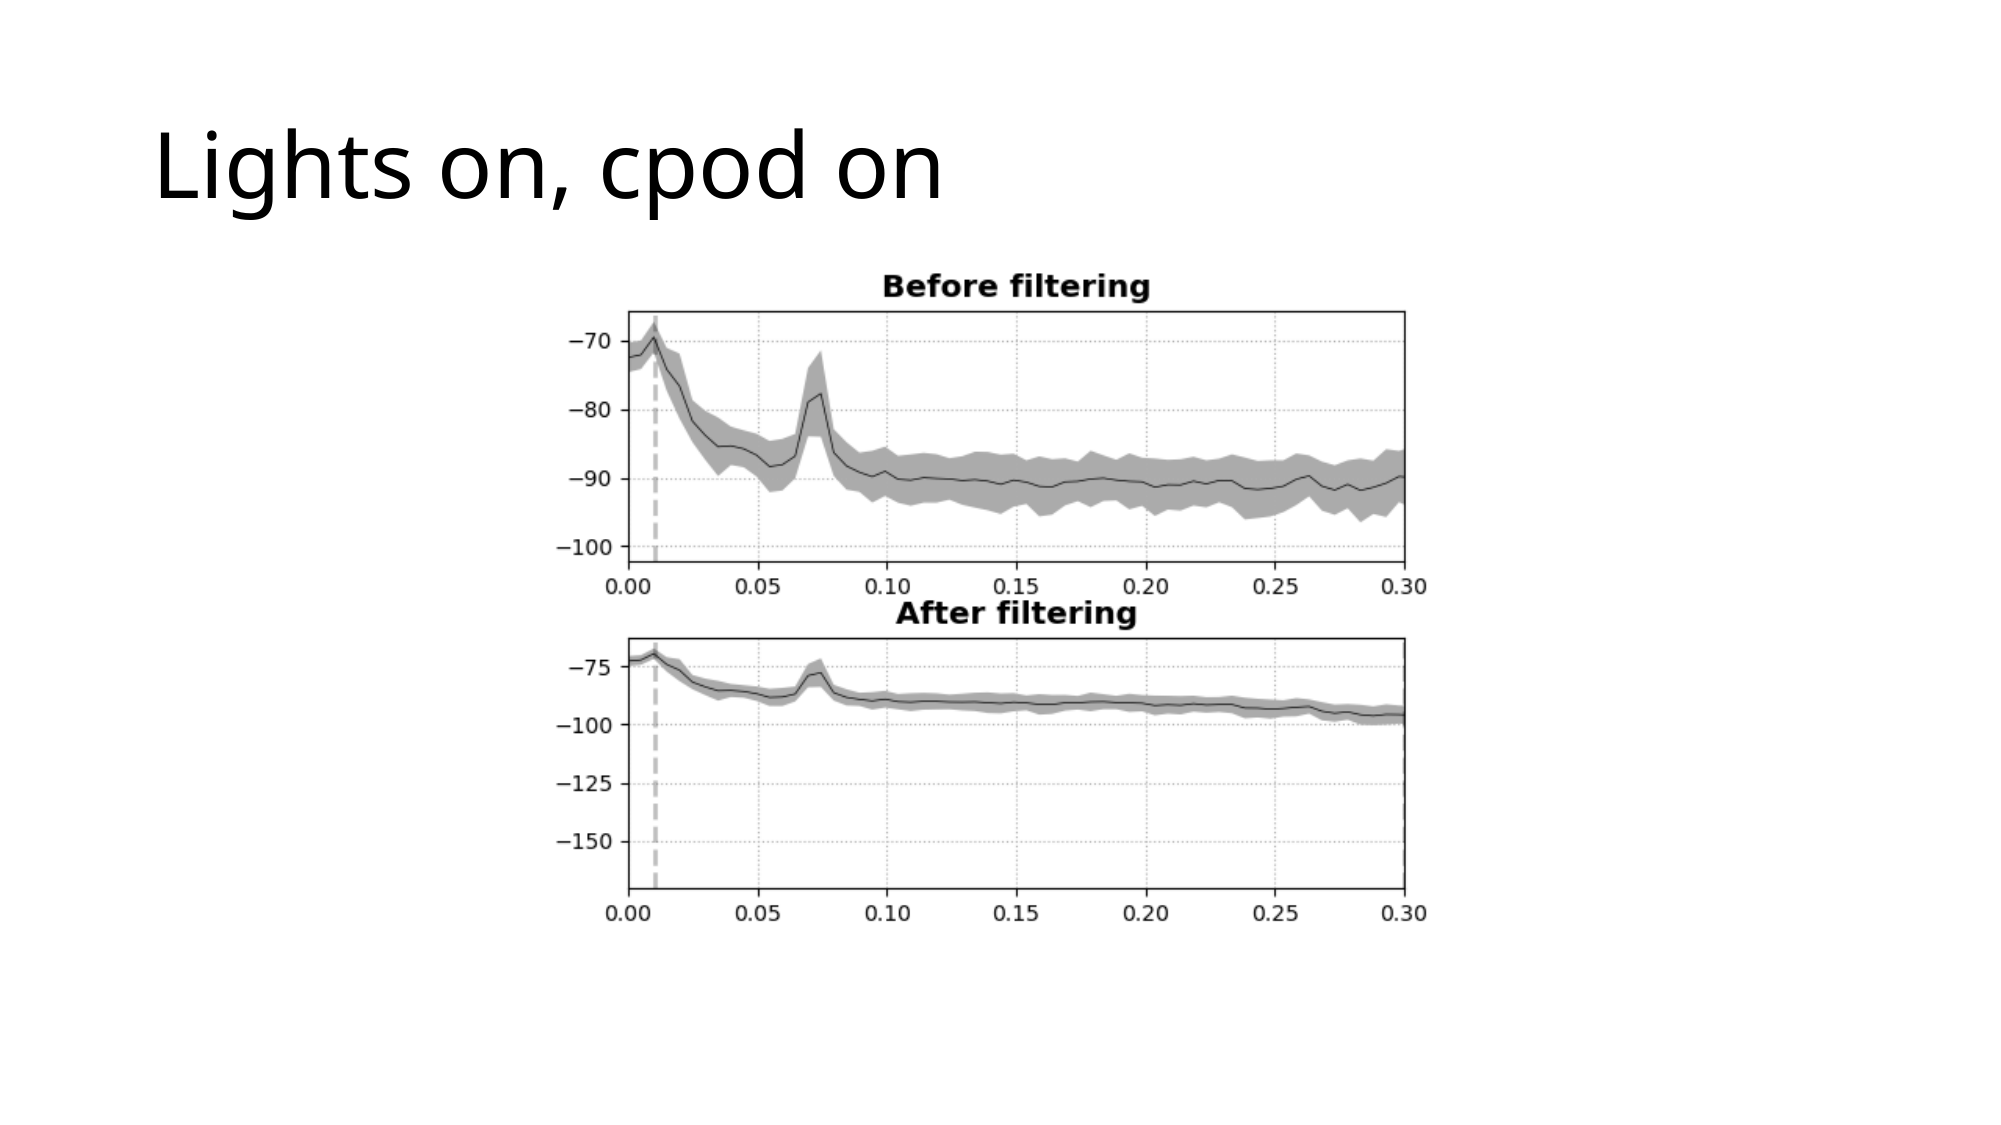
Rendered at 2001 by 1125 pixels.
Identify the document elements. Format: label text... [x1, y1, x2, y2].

title Lights on, cpod on [137, 59, 1863, 278]
picture [532, 243, 1467, 955]
